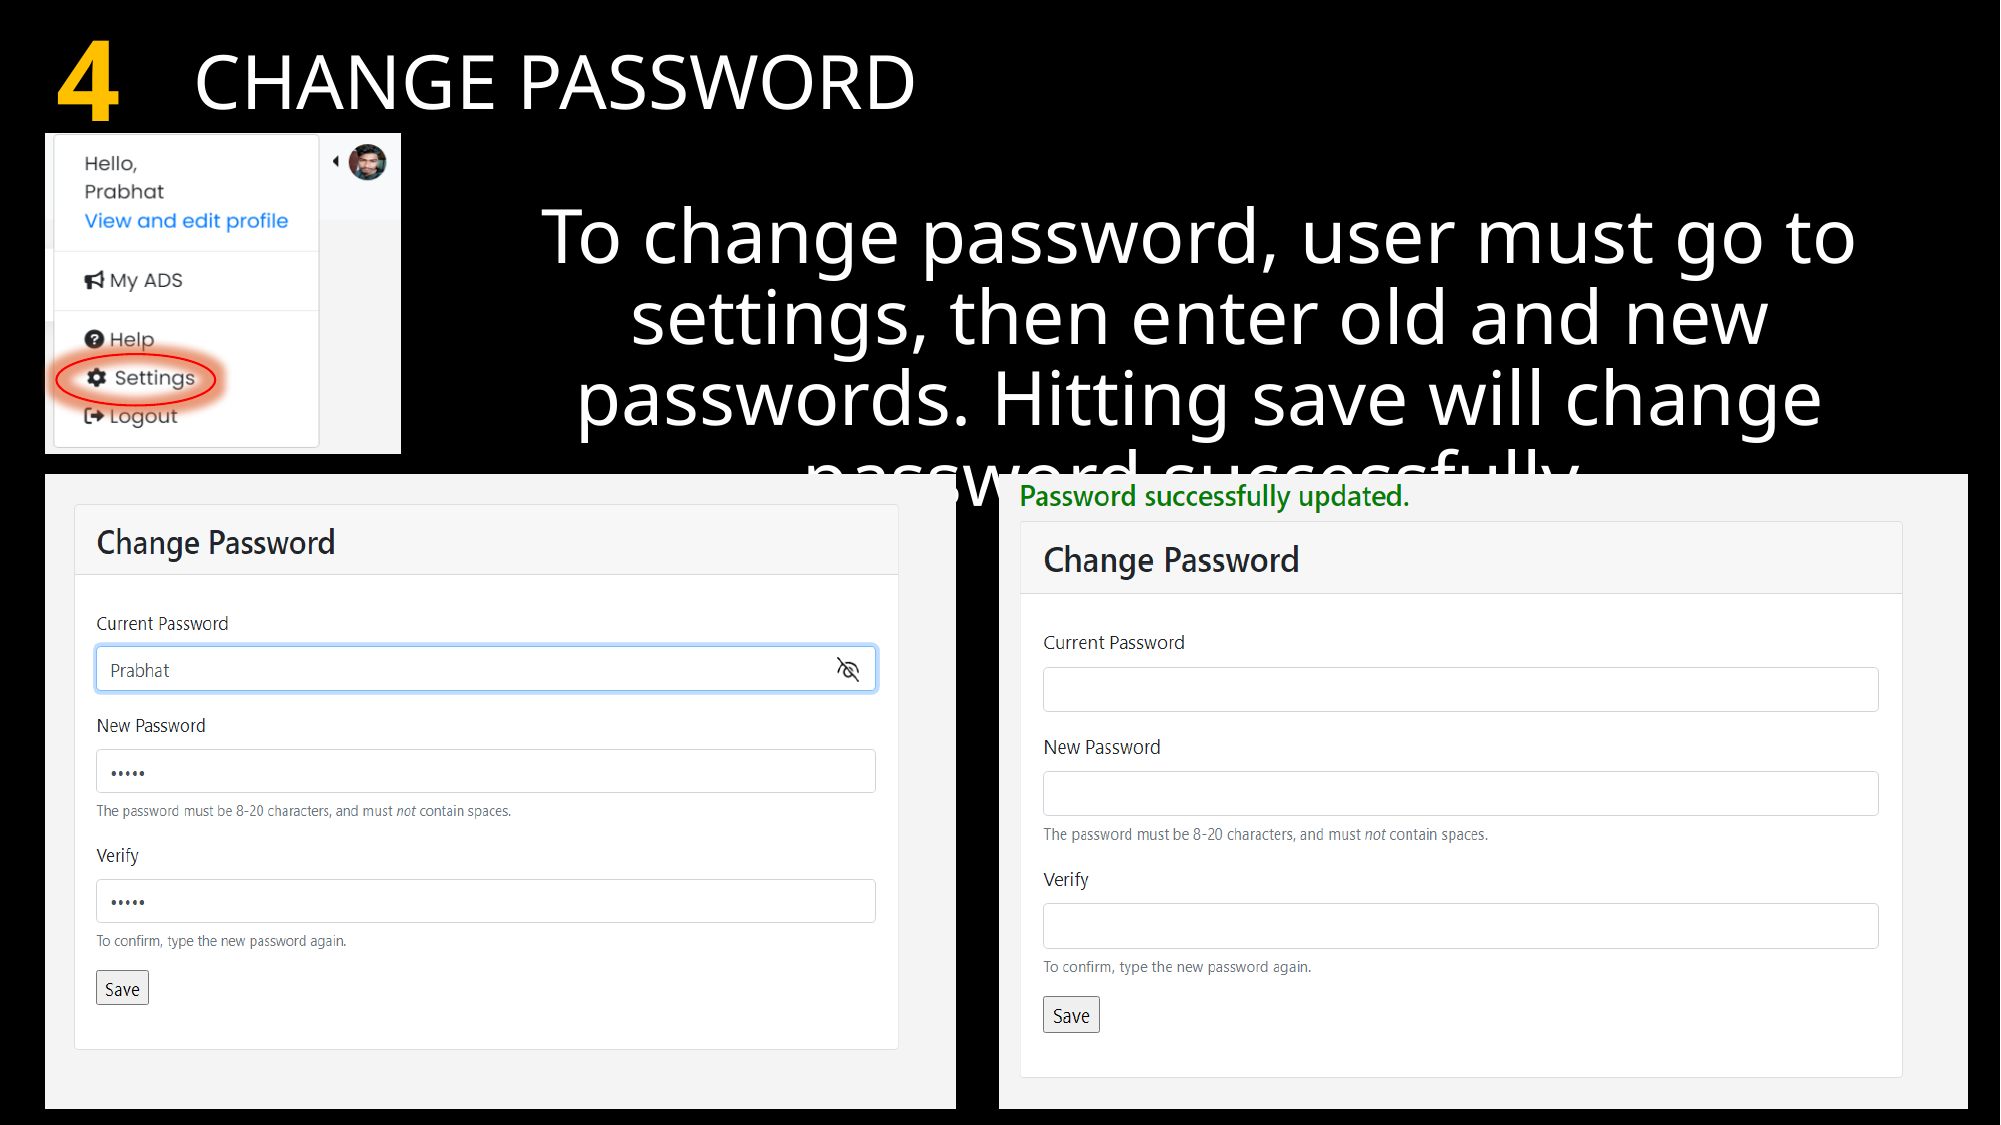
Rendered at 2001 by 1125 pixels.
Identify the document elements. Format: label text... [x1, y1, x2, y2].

list To change password, user must go to settings, then enter old and new passwords. Hitting save will change password successfully. [456, 191, 1944, 464]
list CHANGE PASSWORD [178, 36, 1057, 134]
picture [45, 133, 401, 454]
picture [45, 474, 956, 1109]
text_box 4 [0, 16, 178, 153]
picture [999, 474, 1968, 1109]
